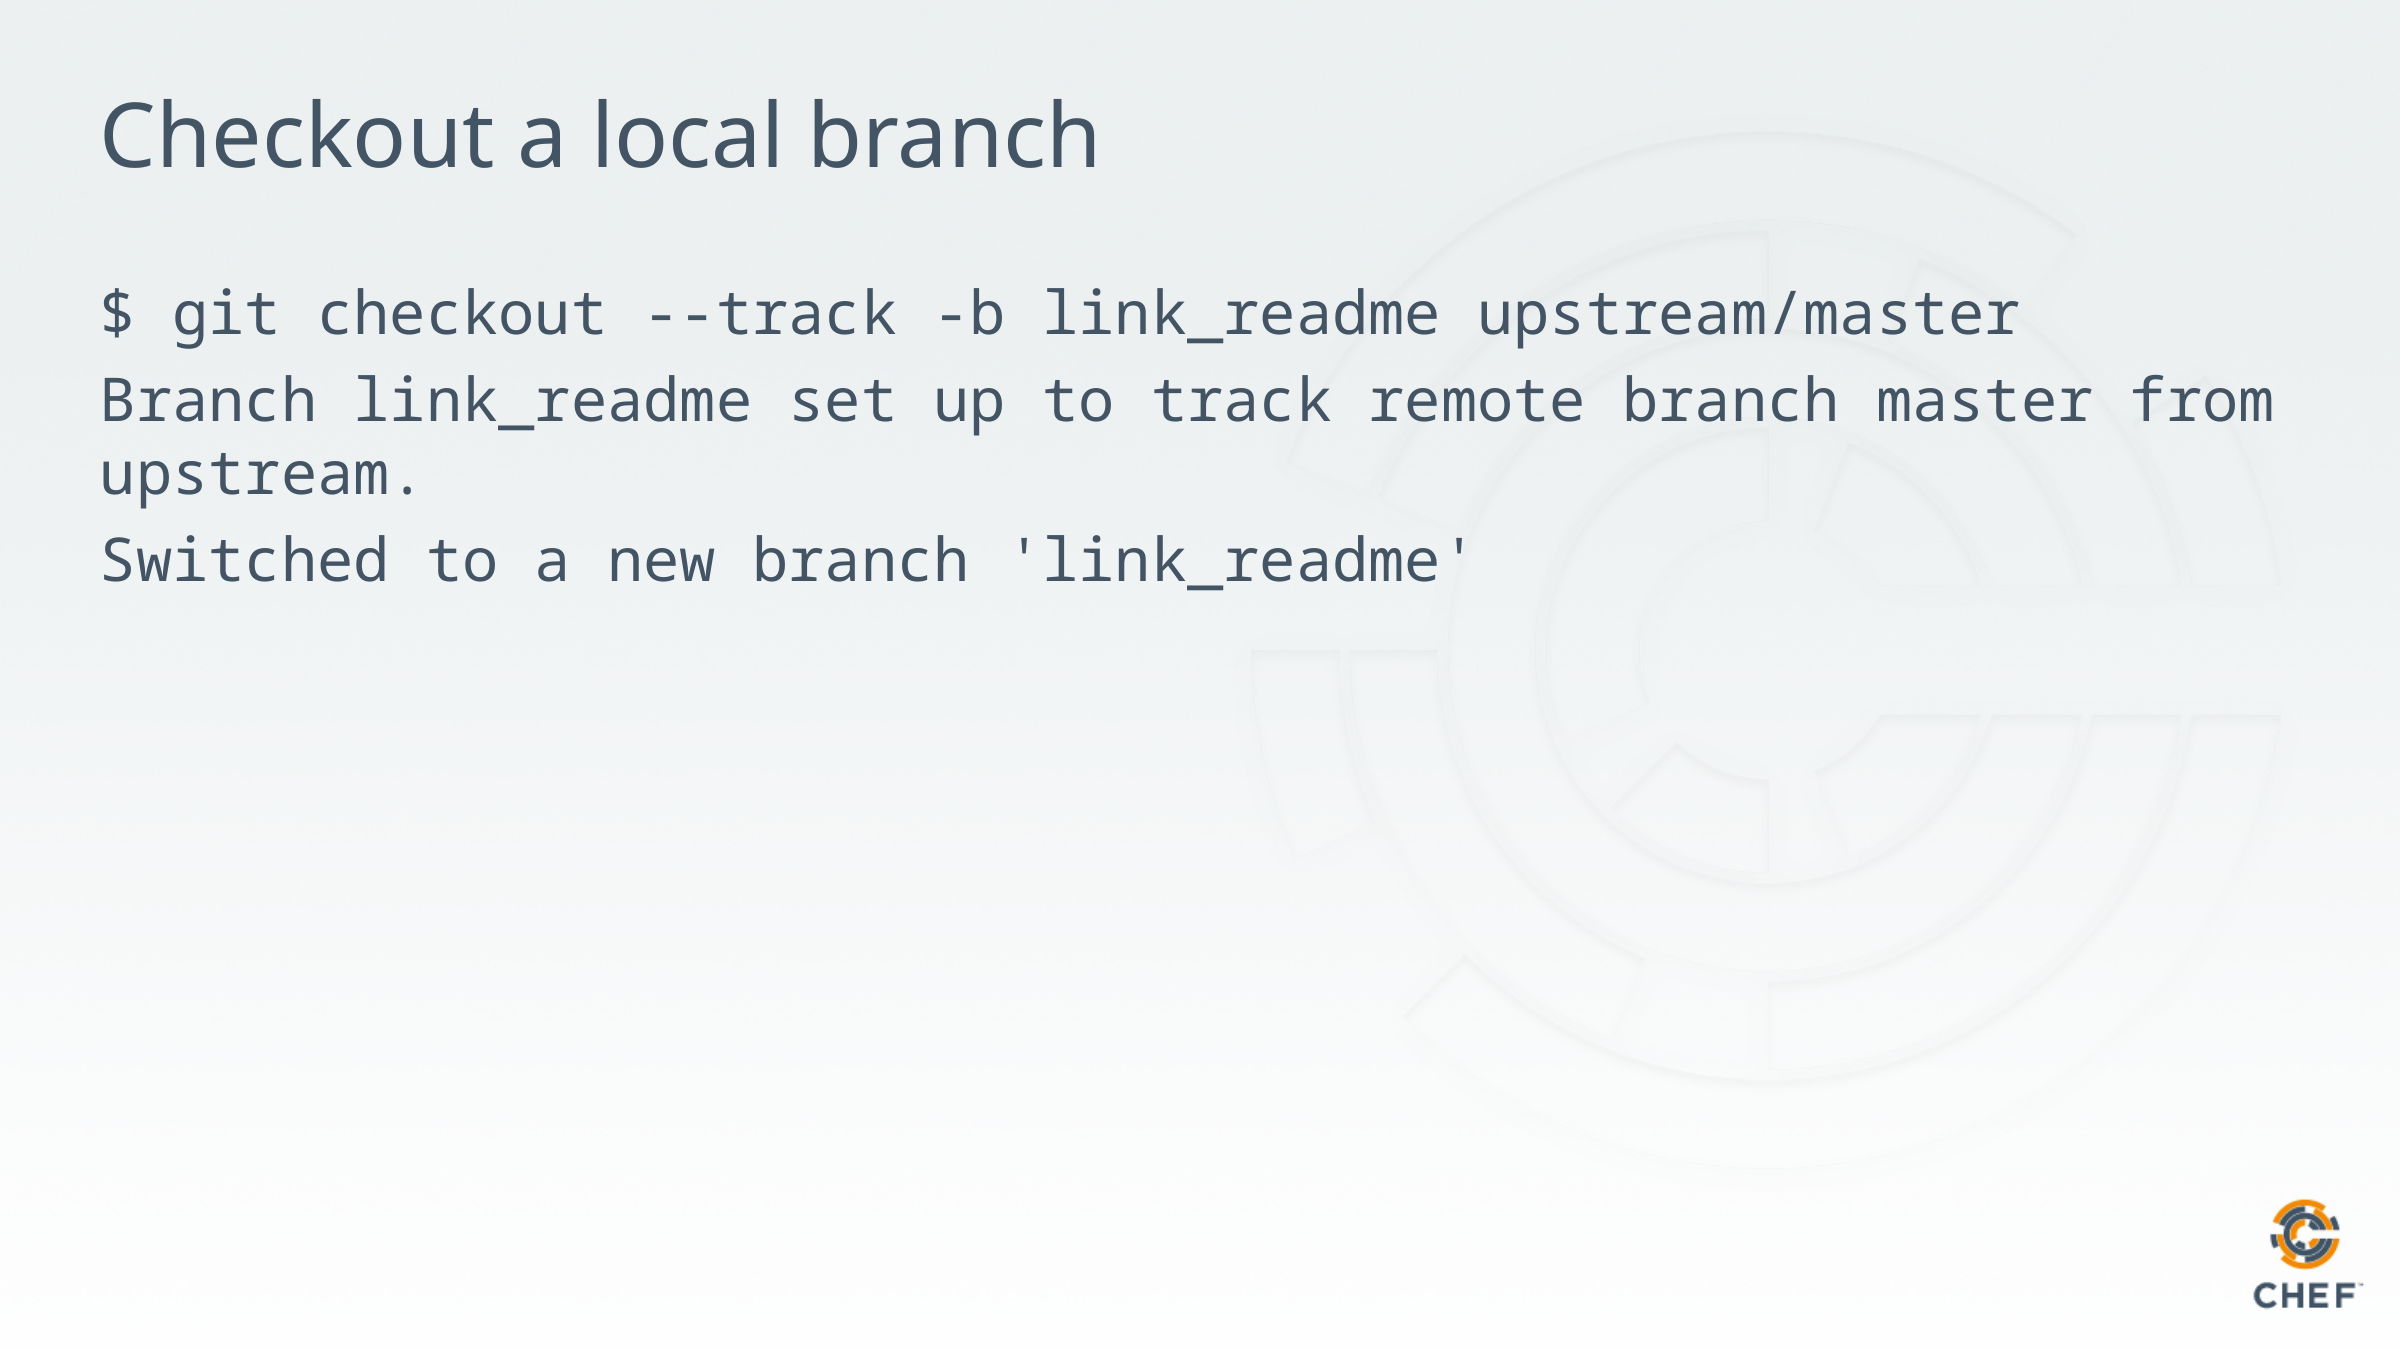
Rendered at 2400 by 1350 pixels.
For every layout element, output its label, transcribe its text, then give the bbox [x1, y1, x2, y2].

picture [0, 0, 2400, 1350]
title Checkout a local branch [99, 90, 2300, 190]
list $ git checkout --track -b link_readme upstream/master Branch link_readme set up to track remote branch master from upstream. Switched to a new branch 'link_readme' [99, 274, 2300, 1064]
